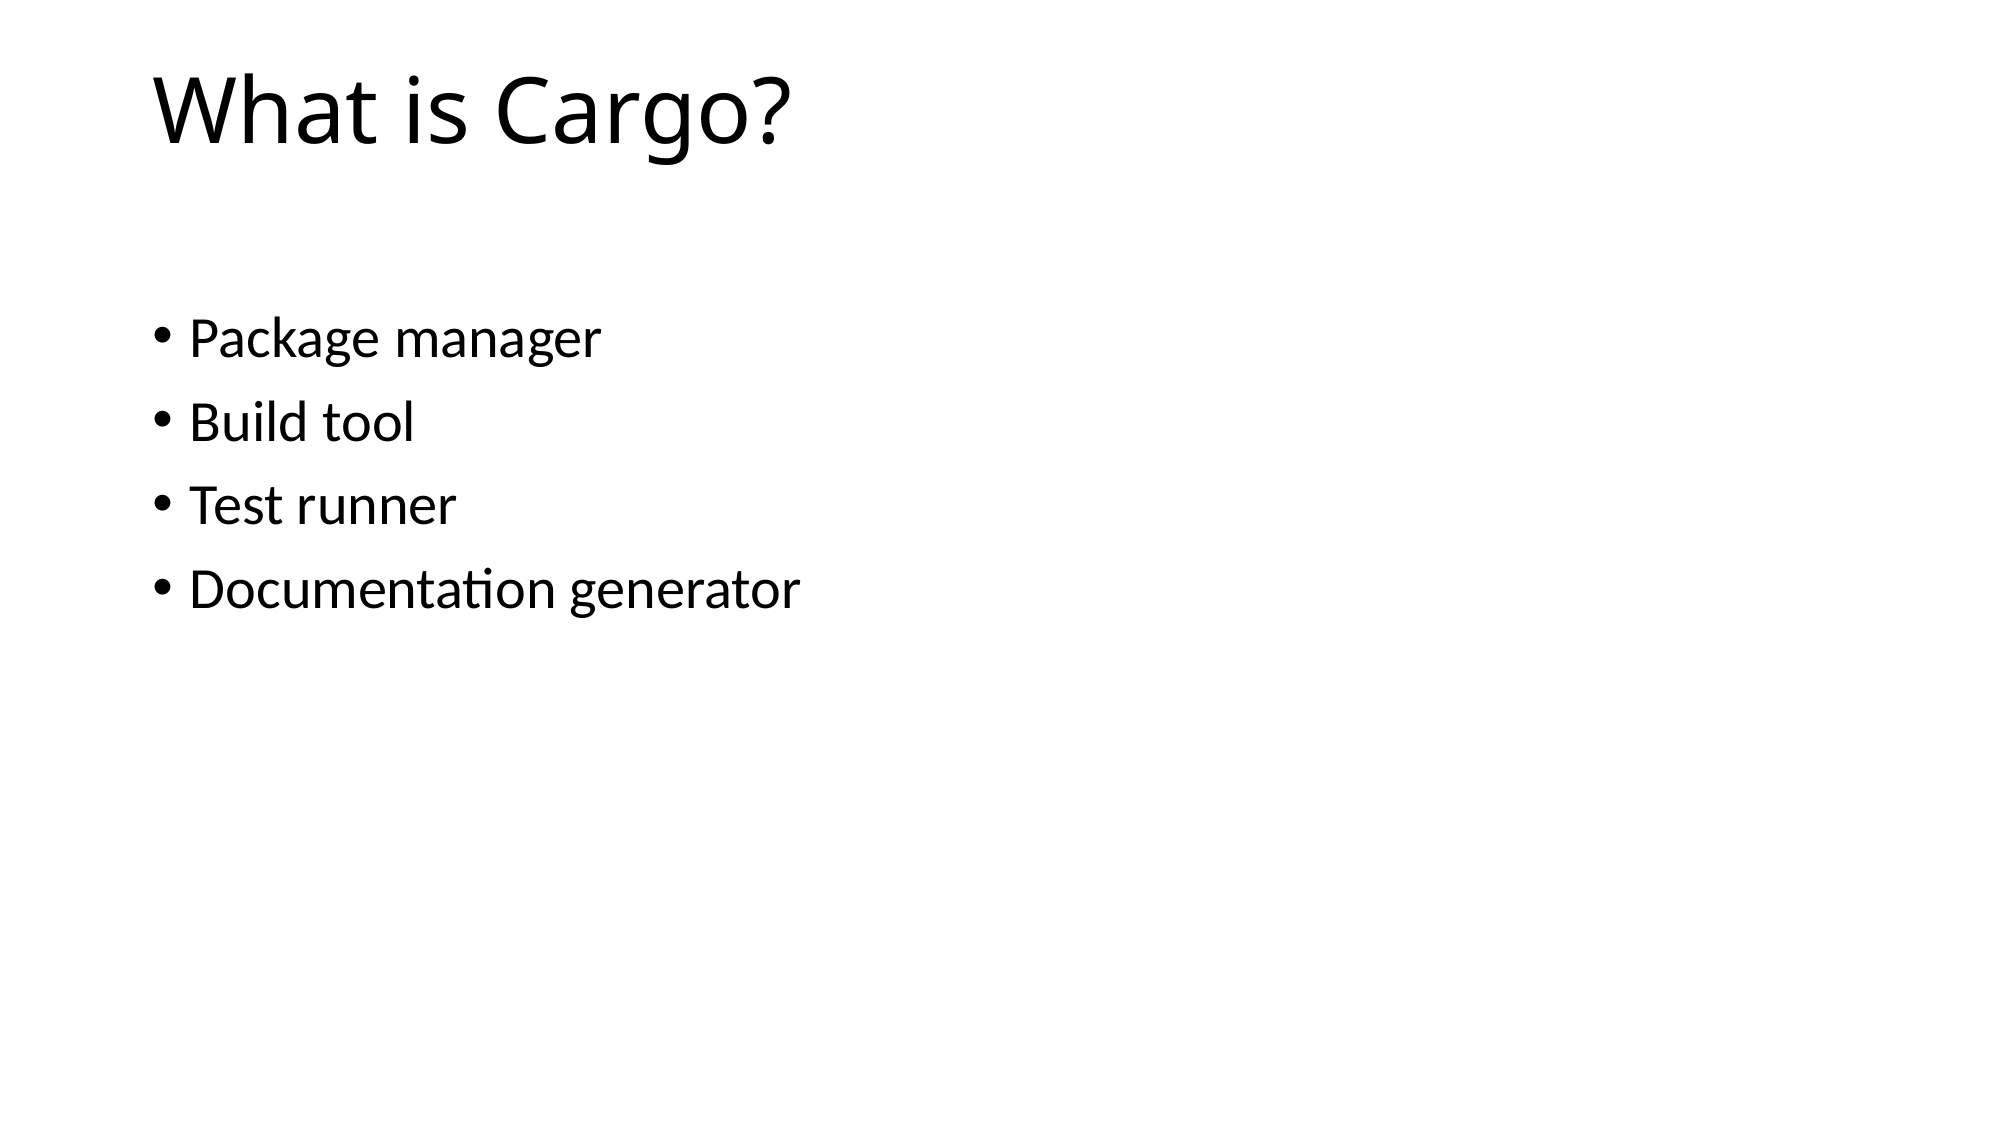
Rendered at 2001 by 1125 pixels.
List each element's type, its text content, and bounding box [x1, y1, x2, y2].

title What is Cargo? [137, 59, 1863, 278]
list Package manager Build tool Test runner Documentation generator [137, 299, 1863, 1014]
